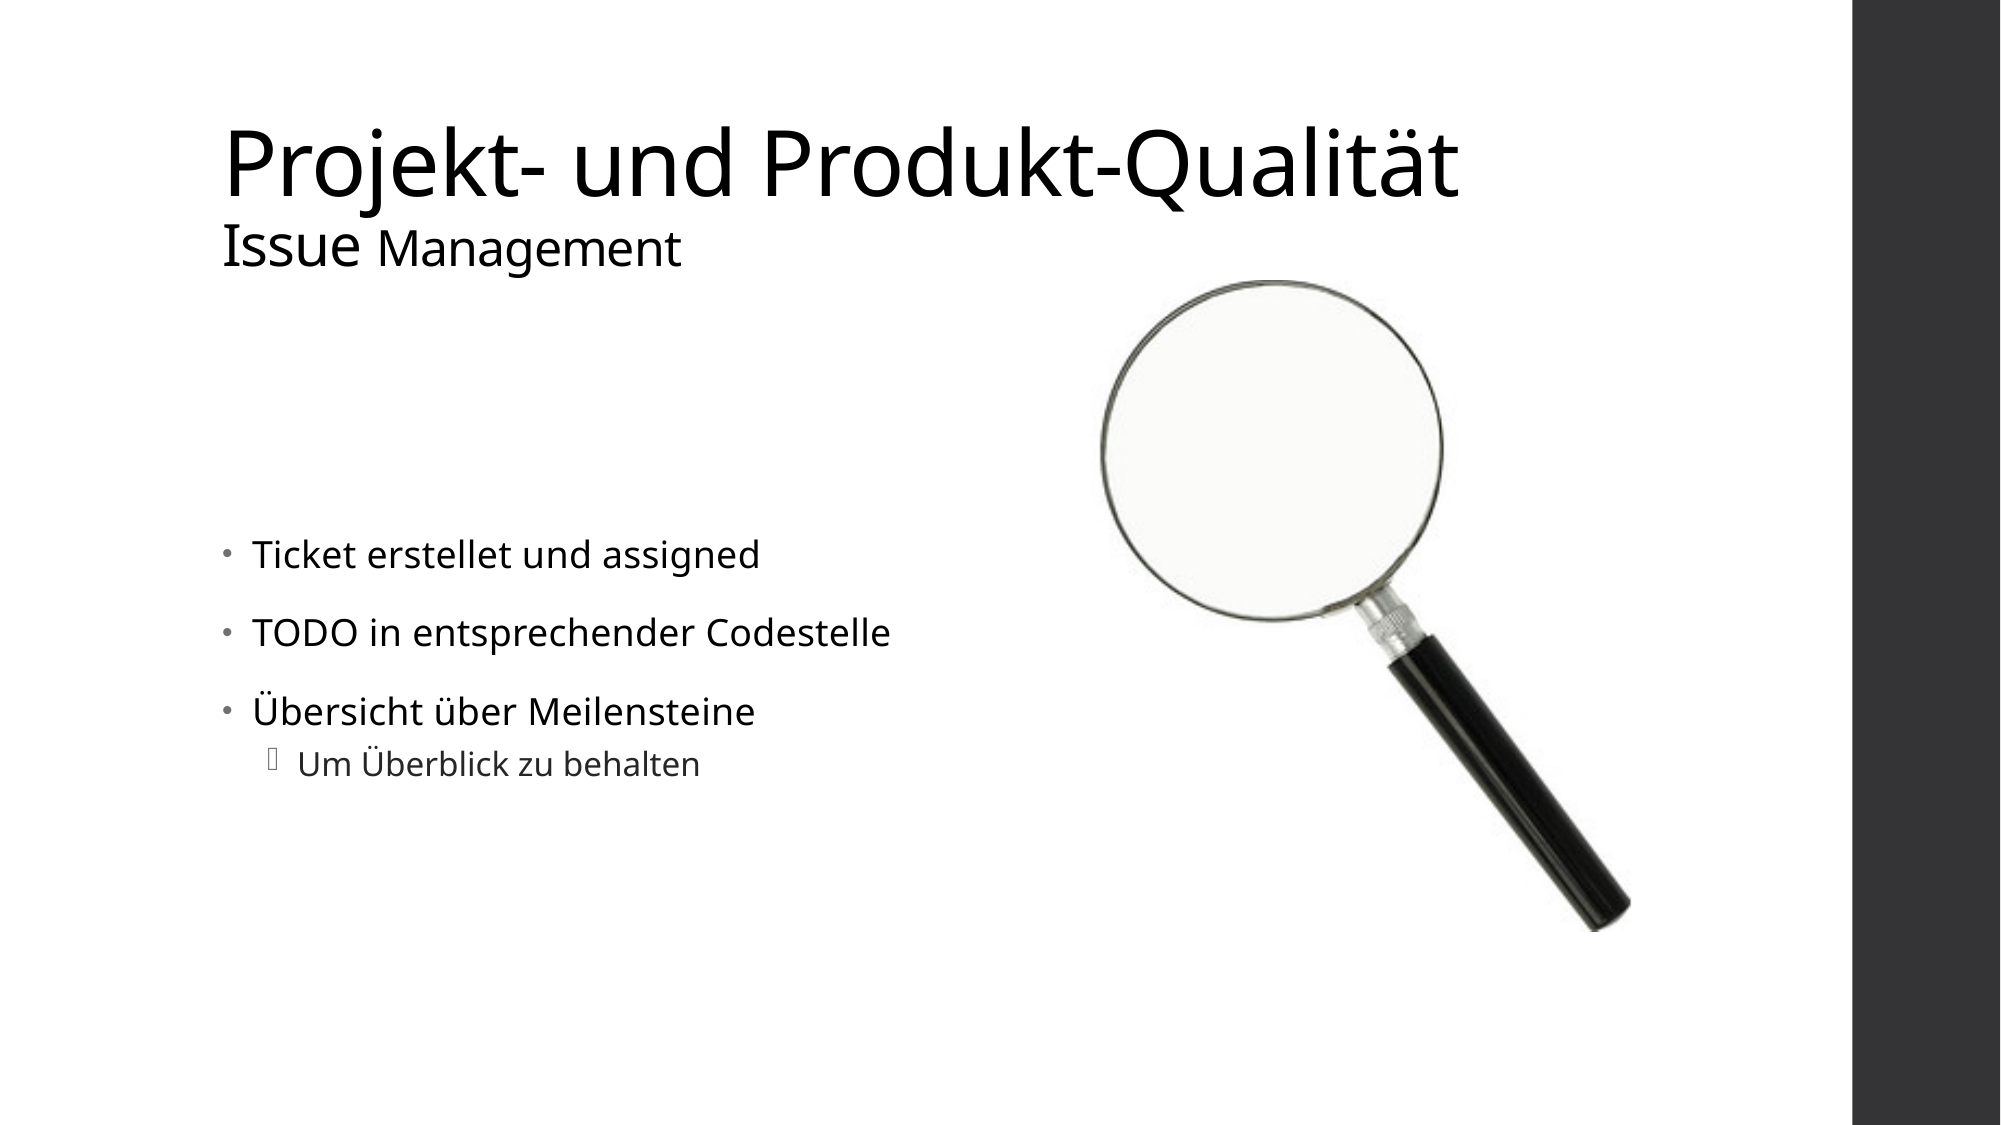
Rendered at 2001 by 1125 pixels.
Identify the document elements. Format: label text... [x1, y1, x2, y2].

picture [1039, 280, 1692, 932]
list Ticket erstellet und assigned TODO in entsprechender Codestelle Übersicht über Meilensteine Um Überblick zu behalten [206, 299, 1617, 1014]
title Projekt- und Produkt-Qualität Issue Management [207, 68, 1797, 287]
